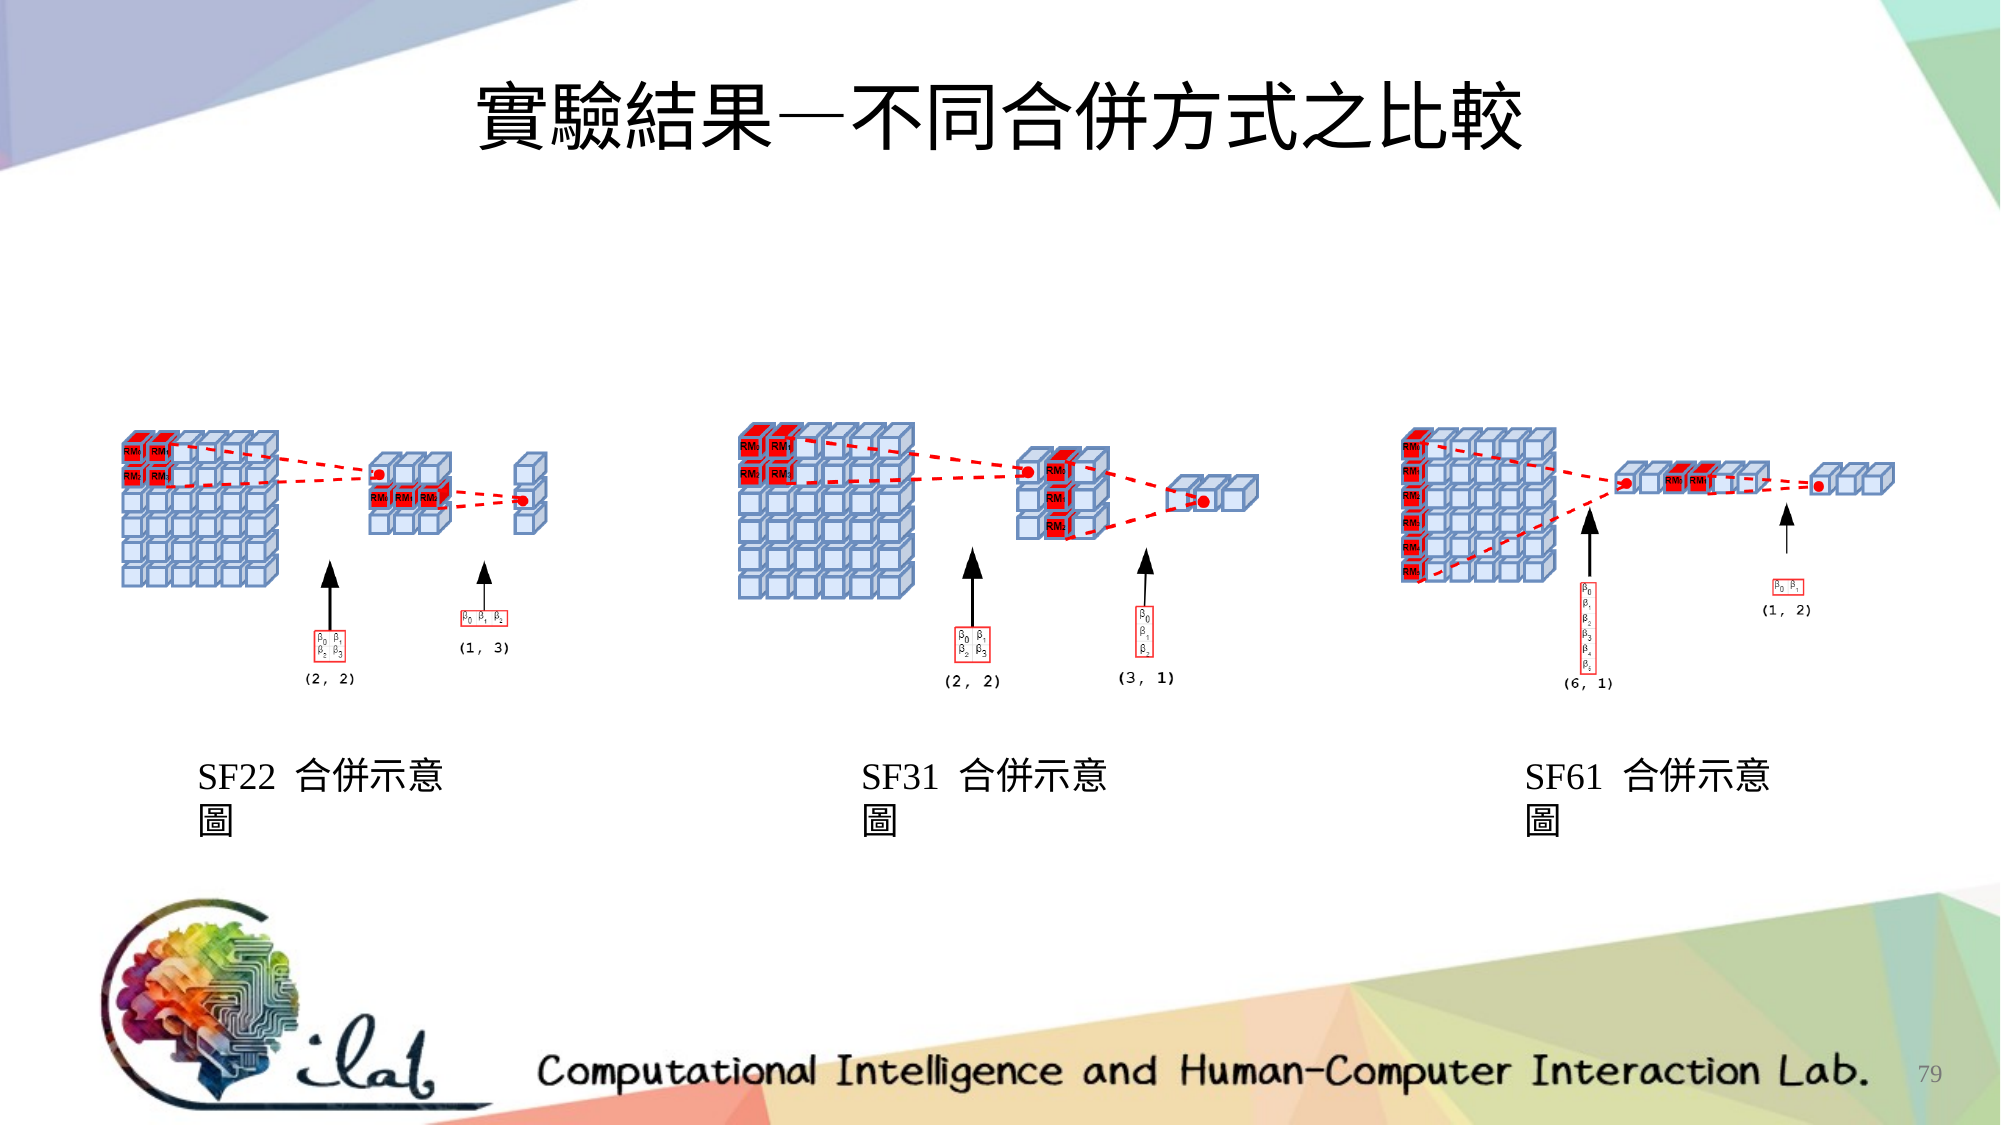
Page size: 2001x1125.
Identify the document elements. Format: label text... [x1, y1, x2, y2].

slide_number 79 [1507, 1042, 1958, 1103]
picture [0, 0, 2001, 1125]
text_box SF61 合併示意圖 [1509, 744, 1820, 850]
text_box 實驗結果—不同合併方式之比較 [460, 62, 1540, 167]
text_box SF31 合併示意圖 [846, 744, 1156, 850]
text_box SF22 合併示意圖 [182, 744, 493, 850]
